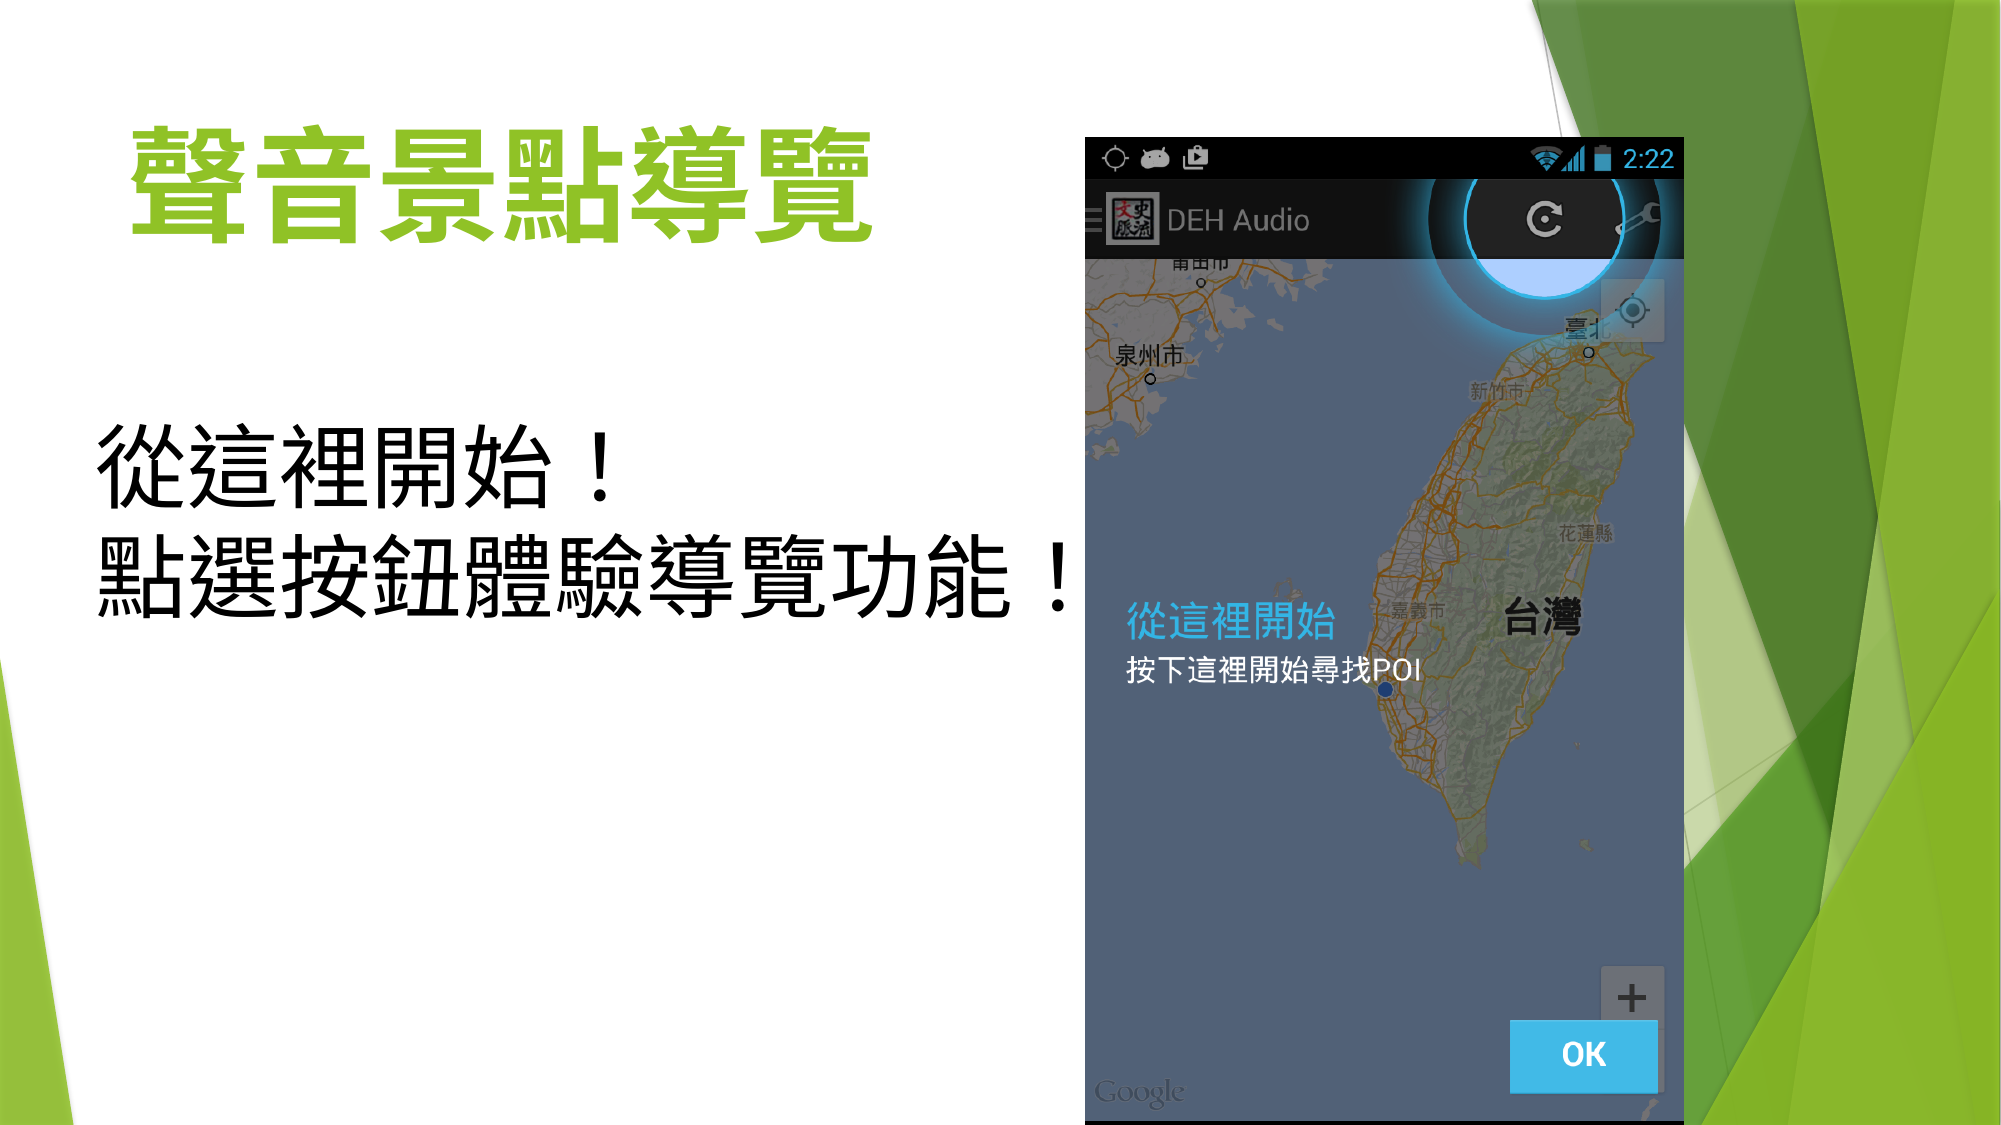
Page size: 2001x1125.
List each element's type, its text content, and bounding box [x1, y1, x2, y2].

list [1085, 137, 1684, 1125]
title 聲音景點導覽 [111, 99, 1522, 317]
text_box 從這裡開始！ 點選按鈕體驗導覽功能！ [81, 402, 1070, 637]
